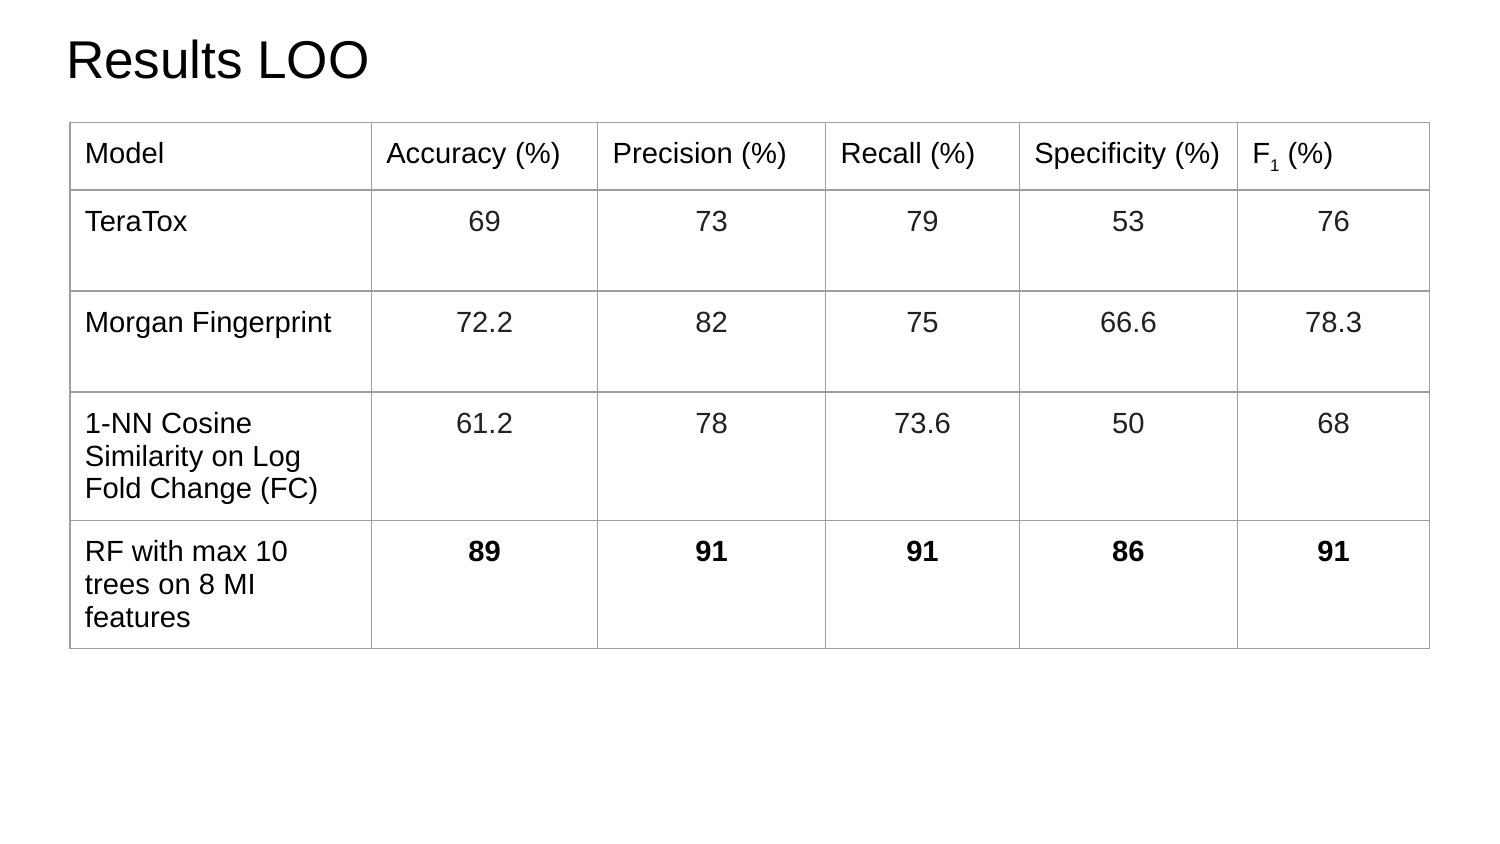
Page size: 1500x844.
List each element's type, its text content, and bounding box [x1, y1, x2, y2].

table_cell 86 [1020, 521, 1237, 648]
table_cell 68 [1238, 393, 1429, 520]
table_cell 91 [826, 521, 1019, 648]
table_header Specificity (%) [1020, 123, 1237, 189]
table_cell 82 [598, 292, 825, 391]
table_cell 73.6 [826, 393, 1019, 520]
table_cell 72.2 [372, 292, 597, 391]
table_cell 53 [1020, 191, 1237, 290]
table_header Precision (%) [598, 123, 825, 189]
table_header Accuracy (%) [372, 123, 597, 189]
table_cell 89 [372, 521, 597, 648]
table_cell TeraTox [71, 191, 371, 290]
table_cell 1-NN Cosine Similarity on Log Fold Change (FC) [71, 393, 371, 520]
table_cell 78.3 [1238, 292, 1429, 391]
table_cell Morgan Fingerprint [71, 292, 371, 391]
table_cell 75 [826, 292, 1019, 391]
table_cell RF with max 10 trees on 8 MI features [71, 521, 371, 648]
table_cell 73 [598, 191, 825, 290]
table_cell 79 [826, 191, 1019, 290]
table_header Recall (%) [826, 123, 1019, 189]
table_cell 69 [372, 191, 597, 290]
table_cell 78 [598, 393, 825, 520]
table_cell 91 [598, 521, 825, 648]
table_cell 91 [1238, 521, 1429, 648]
table_header Model [71, 123, 371, 189]
title Results LOO [51, 10, 1449, 105]
table_cell 50 [1020, 393, 1237, 520]
table_header F1 (%) [1238, 123, 1429, 189]
table_cell 76 [1238, 191, 1429, 290]
table_cell 61.2 [372, 393, 597, 520]
table_cell 66.6 [1020, 292, 1237, 391]
